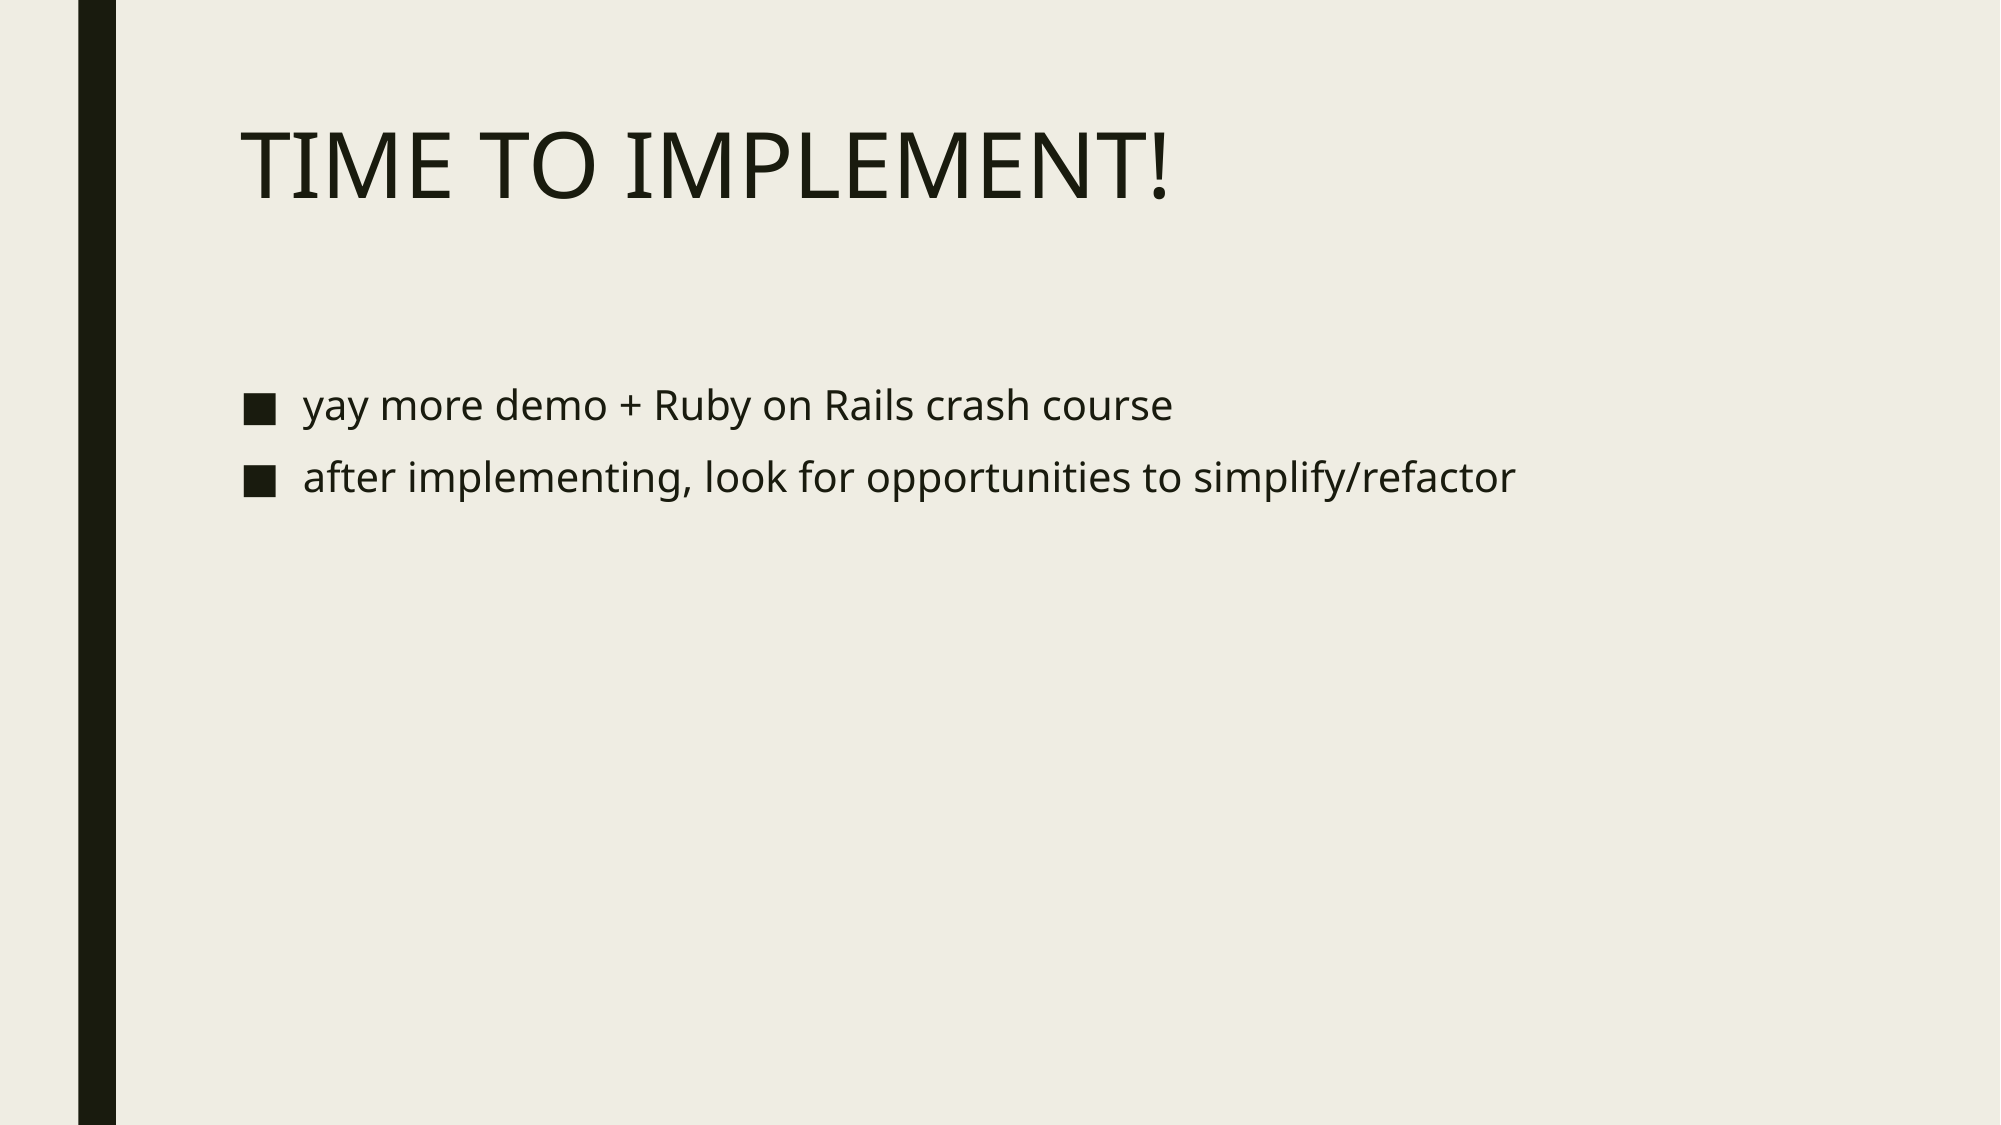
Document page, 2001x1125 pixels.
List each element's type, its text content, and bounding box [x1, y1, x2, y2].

title TIME TO IMPLEMENT! [225, 112, 1800, 357]
list yay more demo + Ruby on Rails crash course after implementing, look for opportunities to simplify/refactor [225, 375, 1800, 963]
